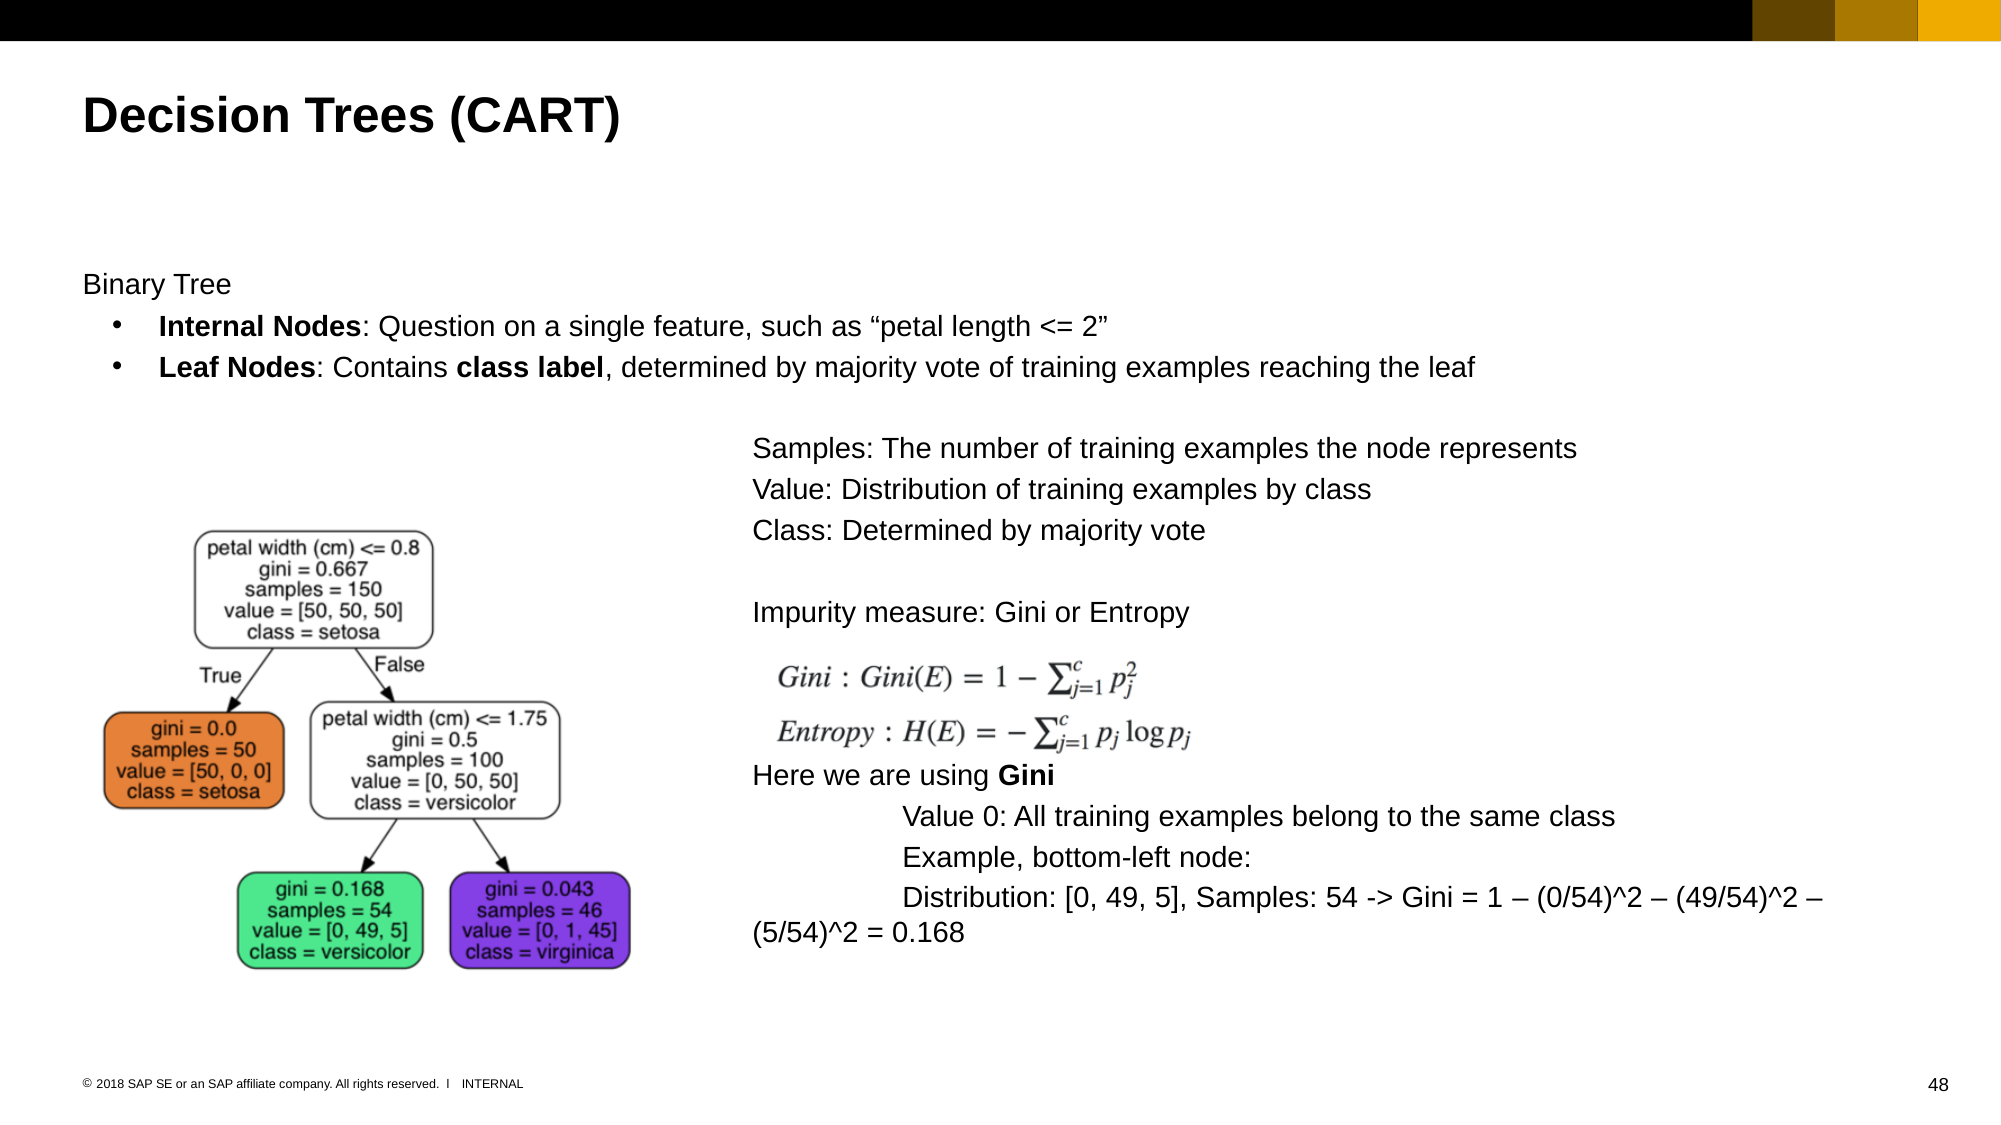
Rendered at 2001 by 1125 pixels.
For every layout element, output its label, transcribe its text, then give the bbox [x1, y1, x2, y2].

picture [97, 524, 640, 978]
picture [773, 658, 1197, 755]
title Decision Trees (CART) [82, 82, 1918, 144]
list Binary Tree Internal Nodes: Question on a single feature, such as “petal length <= 2” Leaf Nodes: Contains class label, determined by majority vote of training examples reaching the leaf Samples: The number of training examples the node represents Value: Distribution of training examples by class Class: Determined by majority vote Impurity measure: Gini or Entropy Here we are using Gini Value 0: All training examples belong to the same class Example, bottom-left node: Distribution: [0, 49, 5], Samples: 54 -> Gini = 1 – (0/54)^2 – (49/54)^2 – (5/54)^2 = 0.168 [82, 265, 1918, 1040]
